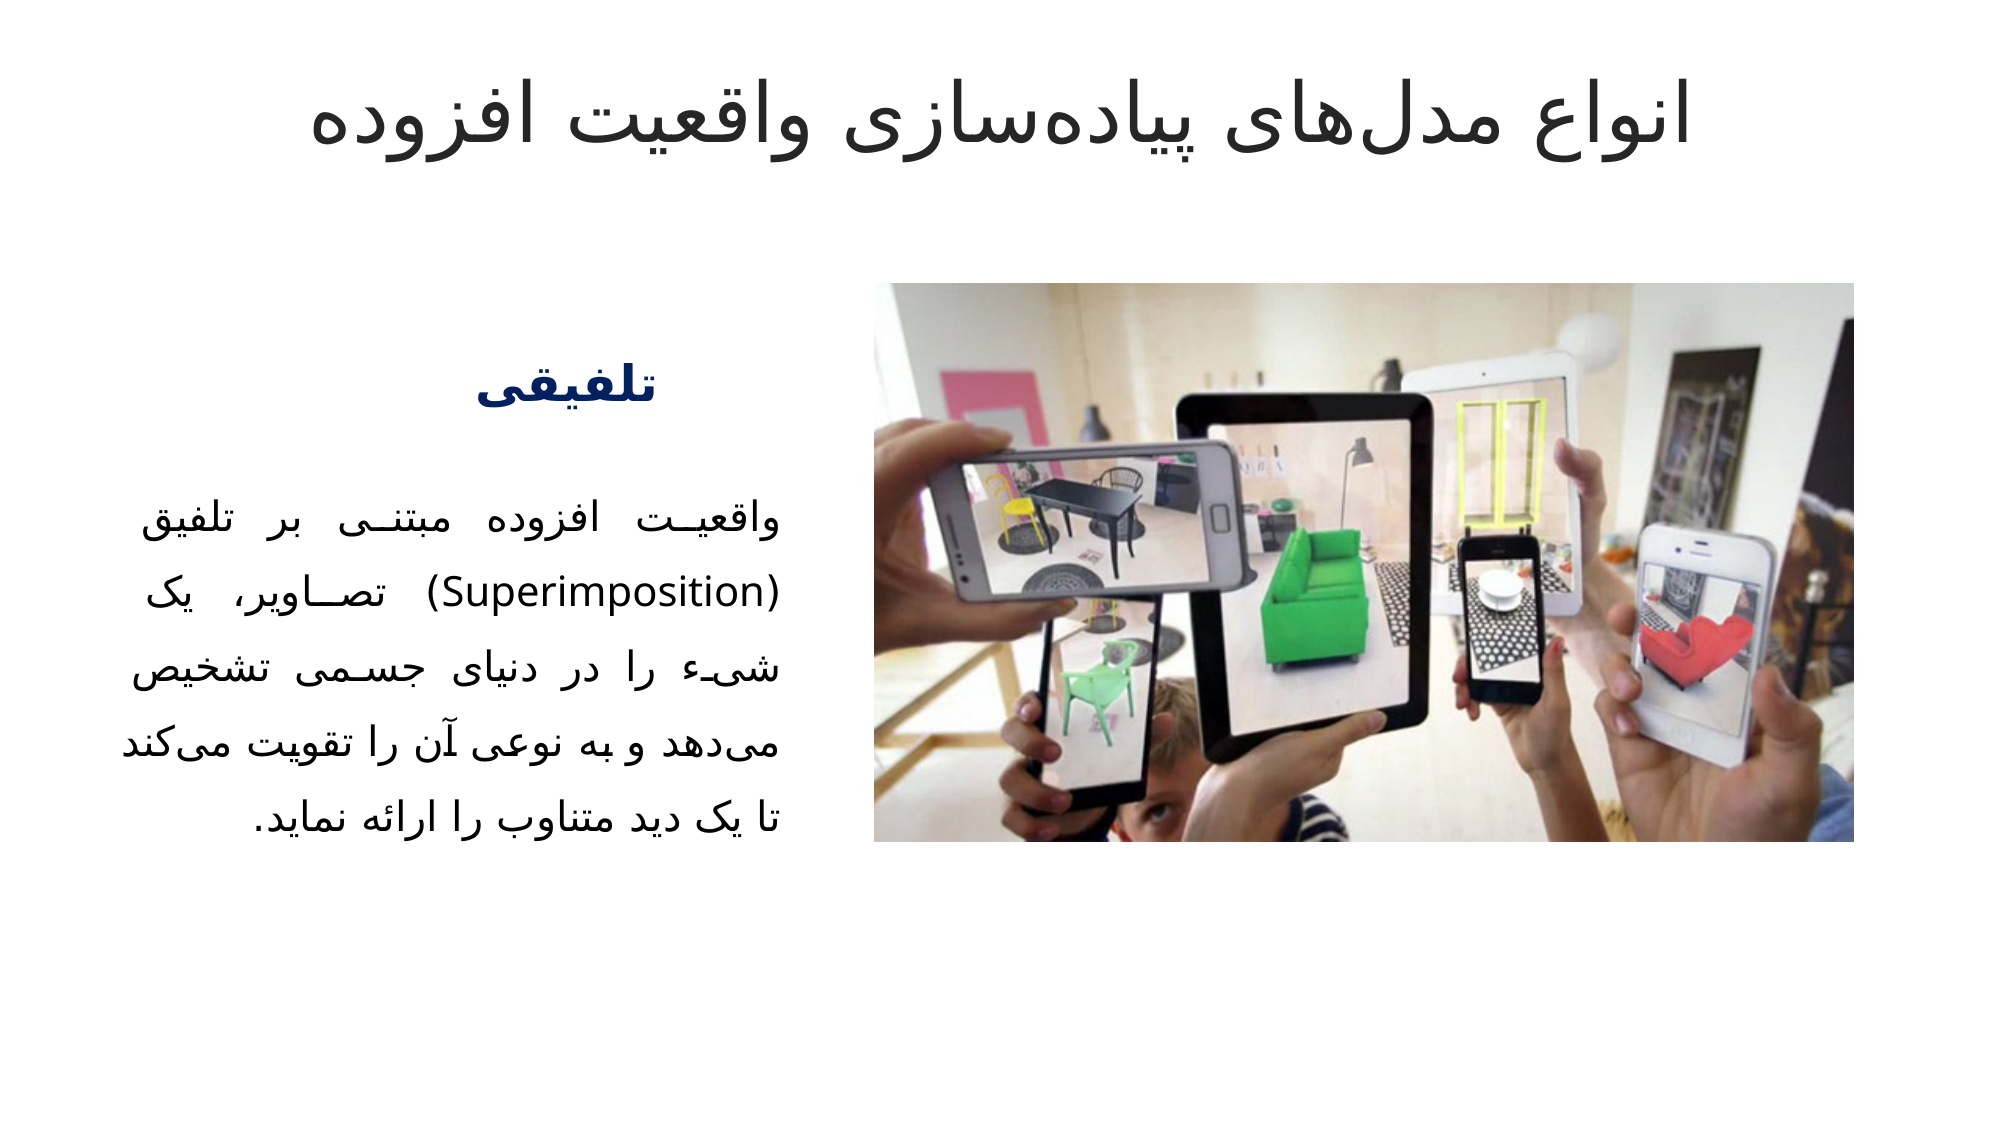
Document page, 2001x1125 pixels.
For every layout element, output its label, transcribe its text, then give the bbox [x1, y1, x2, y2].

list انواع مدل‌های پیاده‌سازی واقعیت افزوده [53, 55, 1952, 175]
text_box واقعیت افزوده مبتنی بر تلفیق (Superimposition) تصاویر، یک شیء را در دنیای جسمی تشخیص می‌دهد و به نوعی آن را تقویت می‌کند تا یک دید متناوب را ارائه نماید. [106, 457, 797, 848]
text_box تلفیقی [0, 313, 673, 419]
picture [874, 283, 1854, 842]
